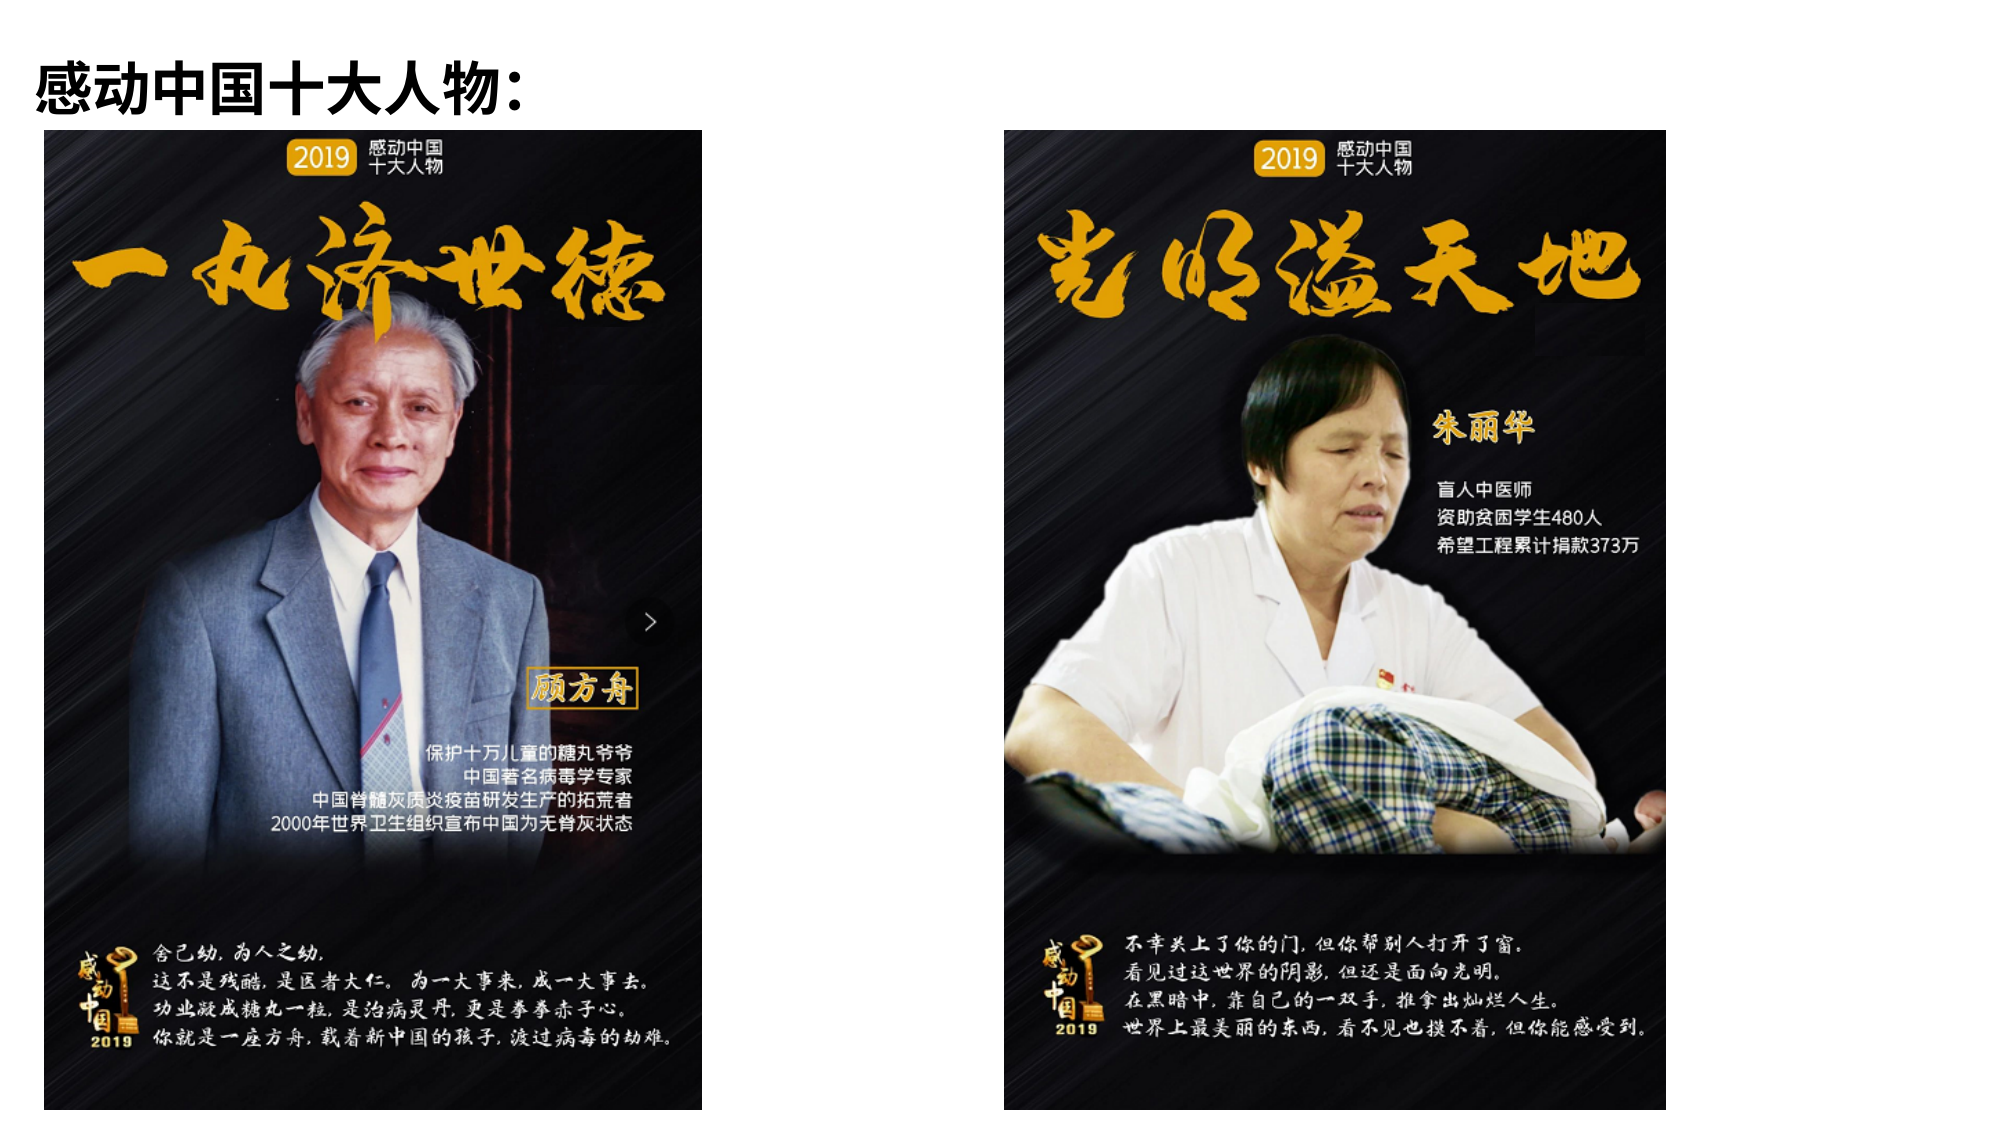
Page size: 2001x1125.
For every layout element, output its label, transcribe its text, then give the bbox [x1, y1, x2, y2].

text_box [44, 130, 702, 1110]
text_box 感动中国十大人物： [19, 44, 574, 130]
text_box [1004, 130, 1666, 1110]
